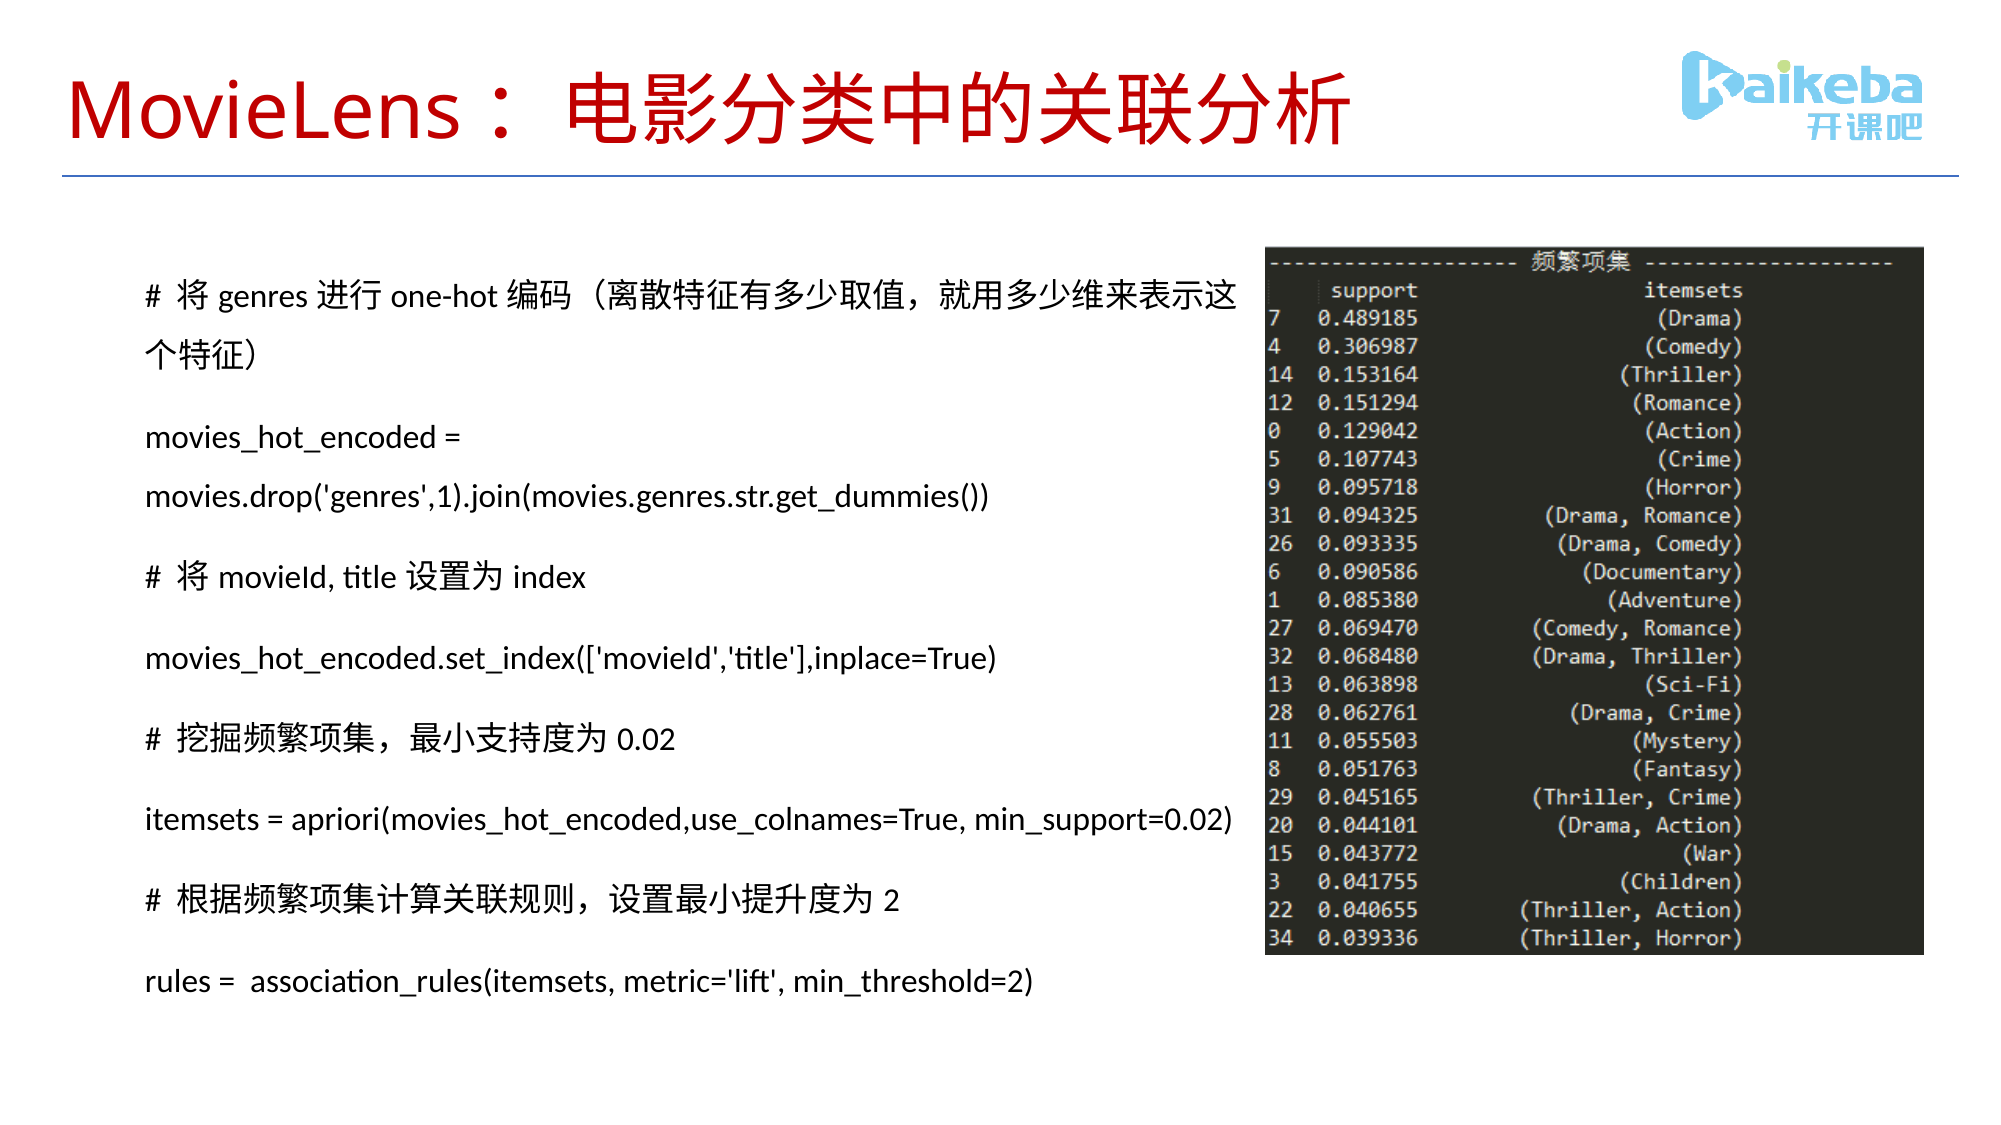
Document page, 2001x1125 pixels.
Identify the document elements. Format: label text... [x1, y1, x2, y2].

title 关联规则算法 [1653, 21, 1950, 167]
title MovieLens：电影分类中的关联分析 [57, 59, 1728, 167]
picture [1265, 246, 1924, 955]
list # 将genres进行one-hot编码（离散特征有多少取值，就用多少维来表示这个特征） movies_hot_encoded = movies.drop('genres',1).join(movies.genres.str.get_dummies()) # 将movieId, title设置为index movies_hot_encoded.set_index(['movieId','title'],inplace=True) # 挖掘频繁项集，最小支持度为0.02 itemsets = apriori(movies_hot_encoded,use_colnames=True, min_support=0.02) # 根据频繁项集计算关联规则，设置最小提升度为2 rules = association_rules(itemsets, metric='lift', min_threshold=2) [136, 246, 1250, 1059]
